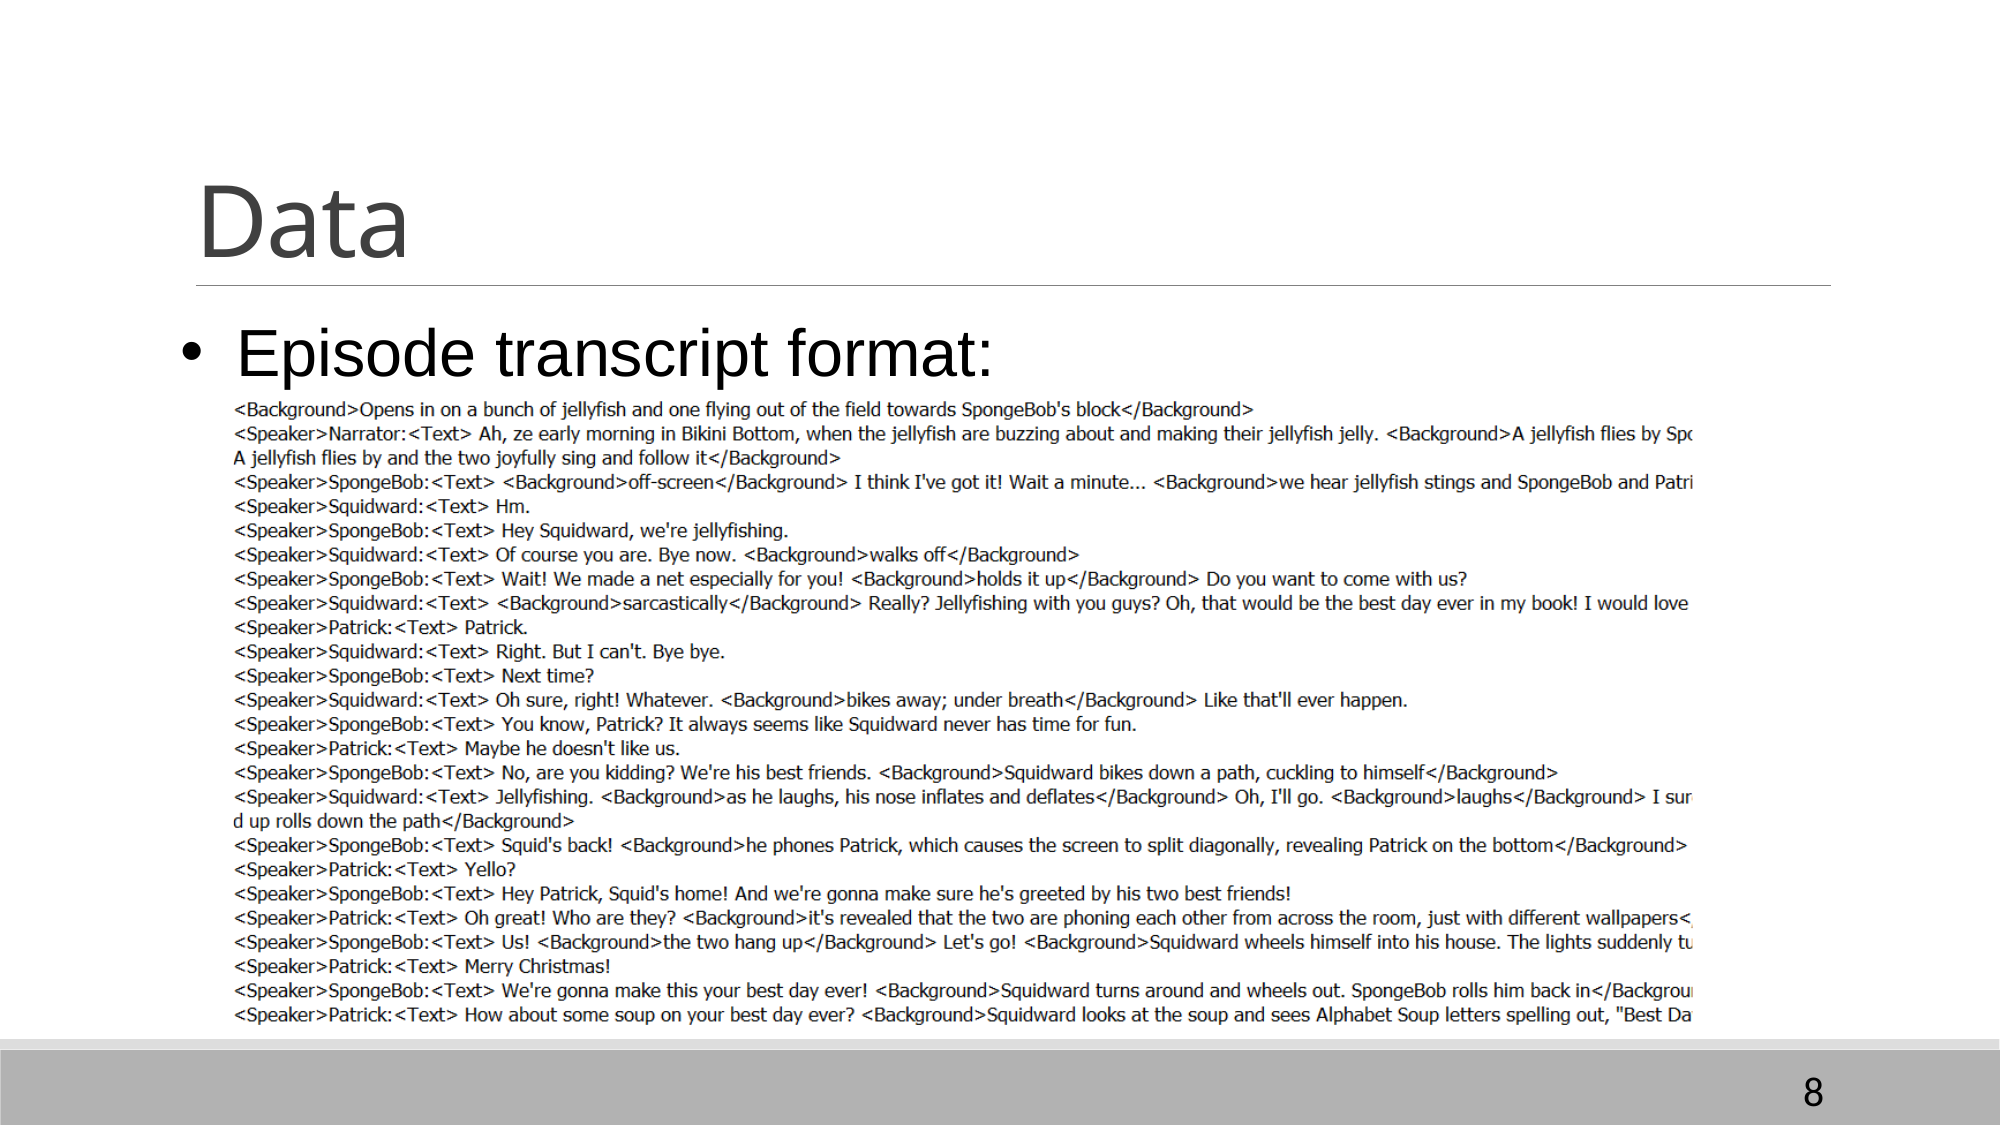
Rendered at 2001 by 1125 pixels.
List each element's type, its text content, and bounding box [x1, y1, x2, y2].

list Episode transcript format: [180, 302, 1830, 963]
title Data [180, 47, 1830, 285]
picture [233, 398, 1693, 1028]
slide_number 8 [1624, 1059, 1840, 1120]
